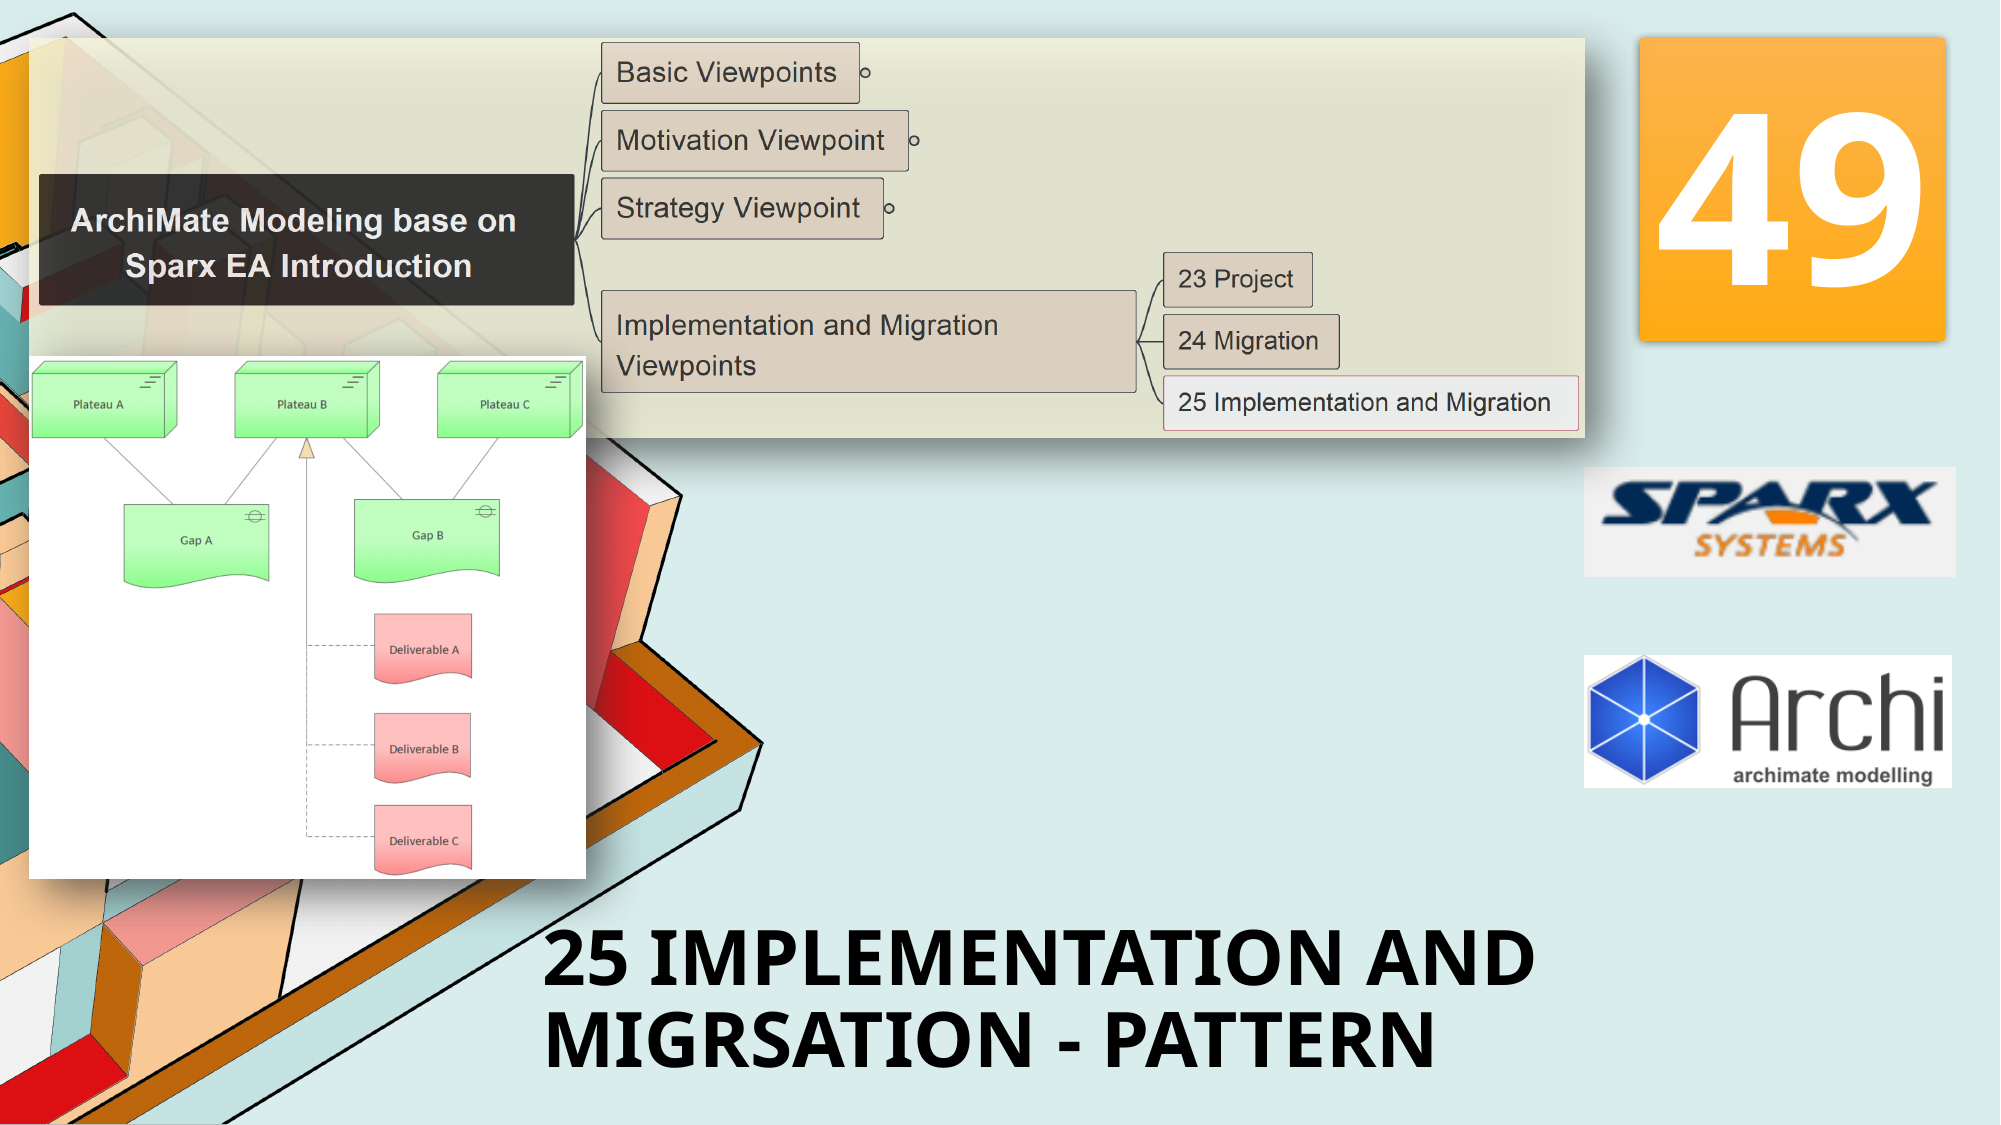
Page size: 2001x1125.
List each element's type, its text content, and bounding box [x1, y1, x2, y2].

text_box 49 [1640, 38, 1945, 341]
picture [594, 454, 765, 878]
picture [0, 0, 1585, 1125]
title 25 Implementation and Migrsation - Pattern [527, 878, 1634, 1125]
picture [1584, 655, 1952, 788]
picture [1584, 467, 1956, 577]
